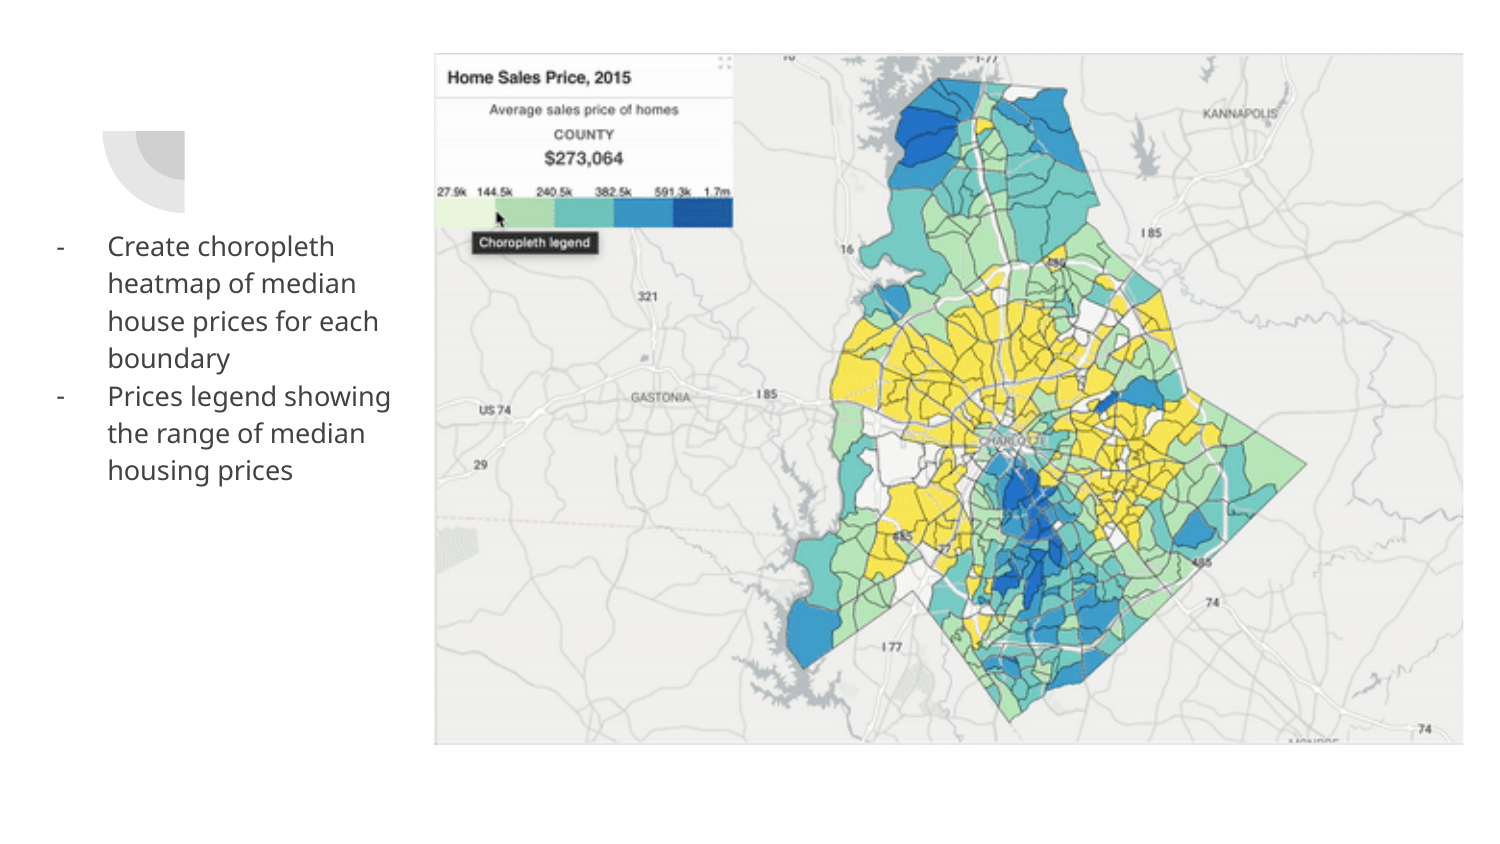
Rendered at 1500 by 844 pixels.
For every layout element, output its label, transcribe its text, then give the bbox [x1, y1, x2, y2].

picture [433, 52, 1464, 745]
list Create choropleth heatmap of median house prices for each boundary Prices legend showing the range of median housing prices [17, 209, 420, 745]
